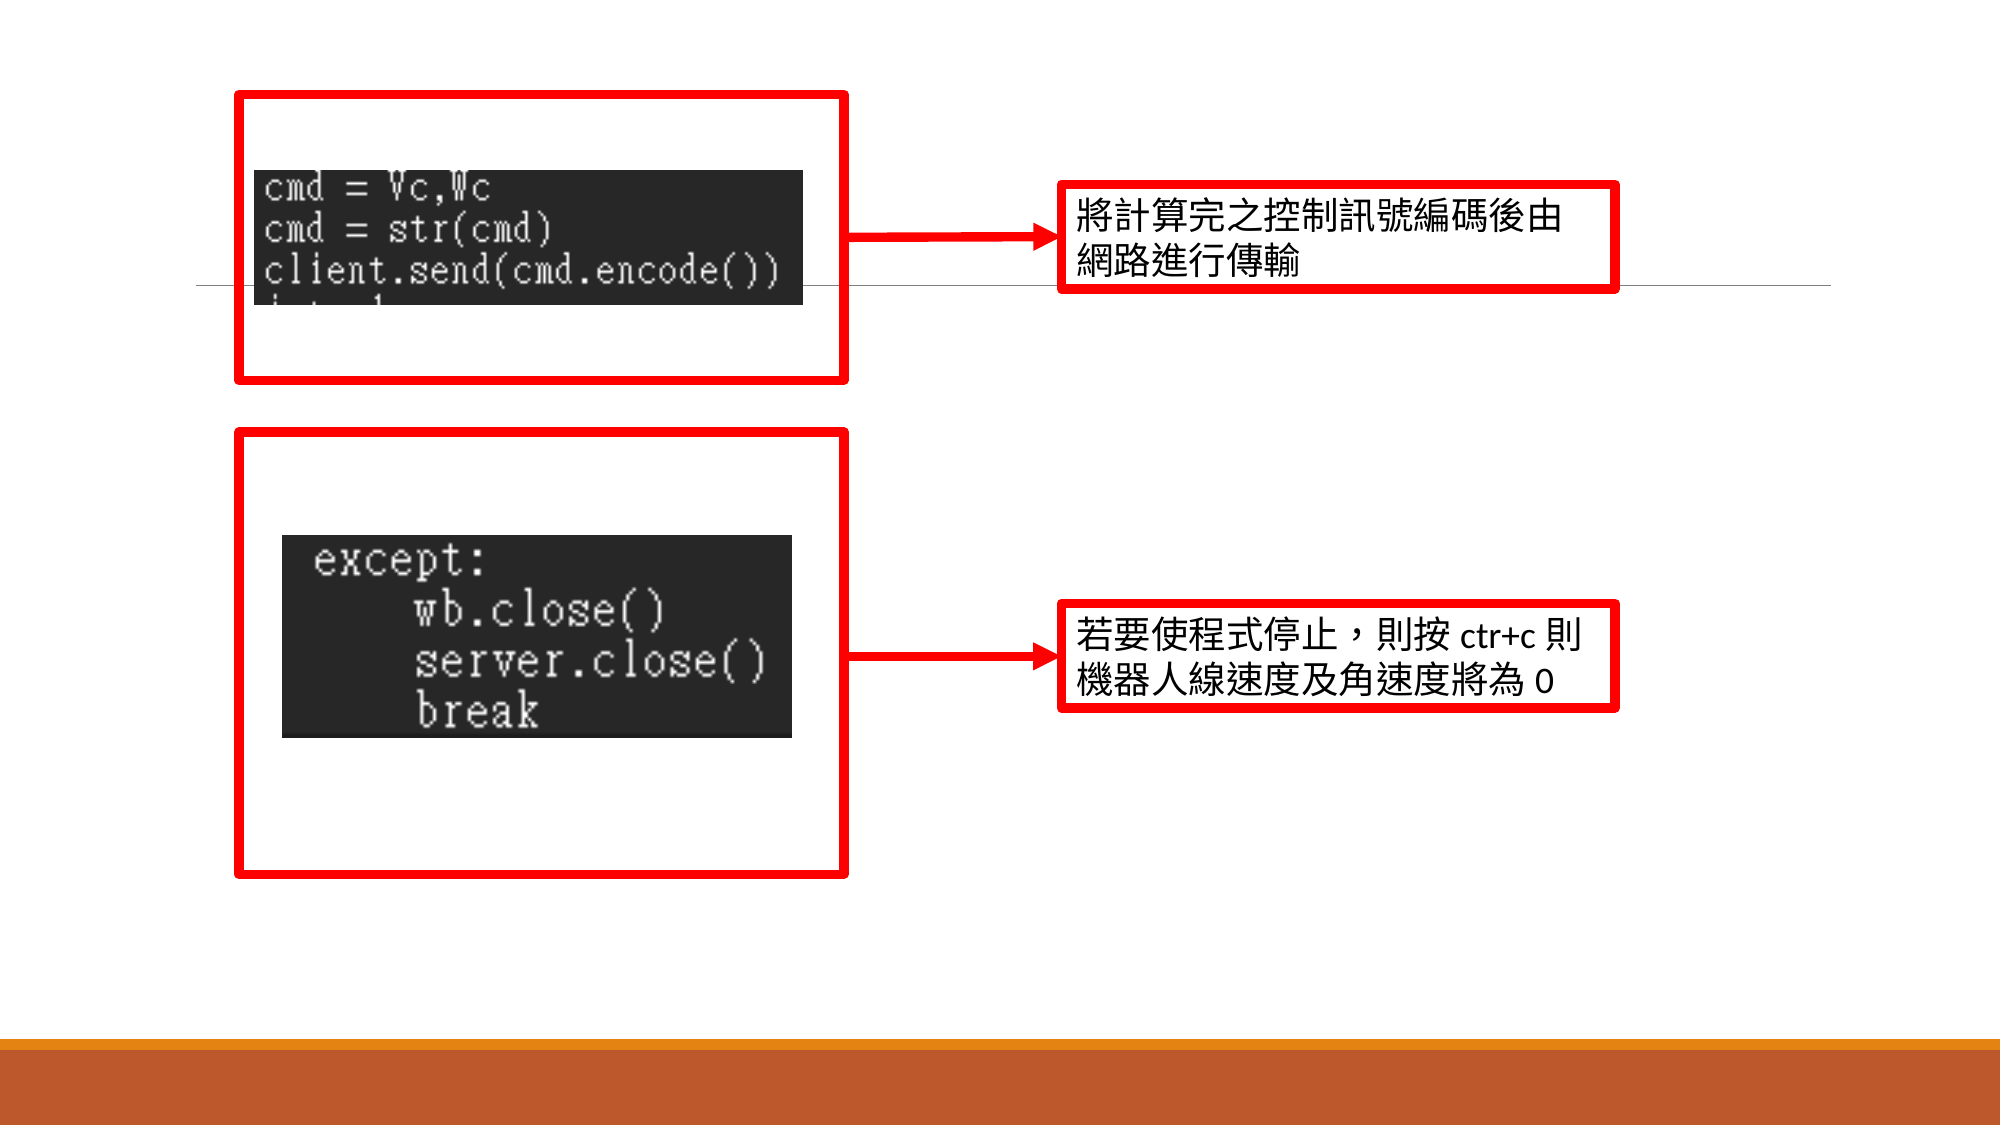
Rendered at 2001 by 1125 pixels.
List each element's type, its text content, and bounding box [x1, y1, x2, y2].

text_box [238, 93, 845, 382]
text_box [238, 431, 845, 876]
picture [282, 534, 792, 738]
text_box 將計算完之控制訊號編碼後由網路進行傳輸 [1061, 184, 1616, 289]
text_box 若要使程式停止，則按ctr+c則機器人線速度及角速度將為0 [1061, 603, 1616, 709]
picture [253, 169, 804, 306]
